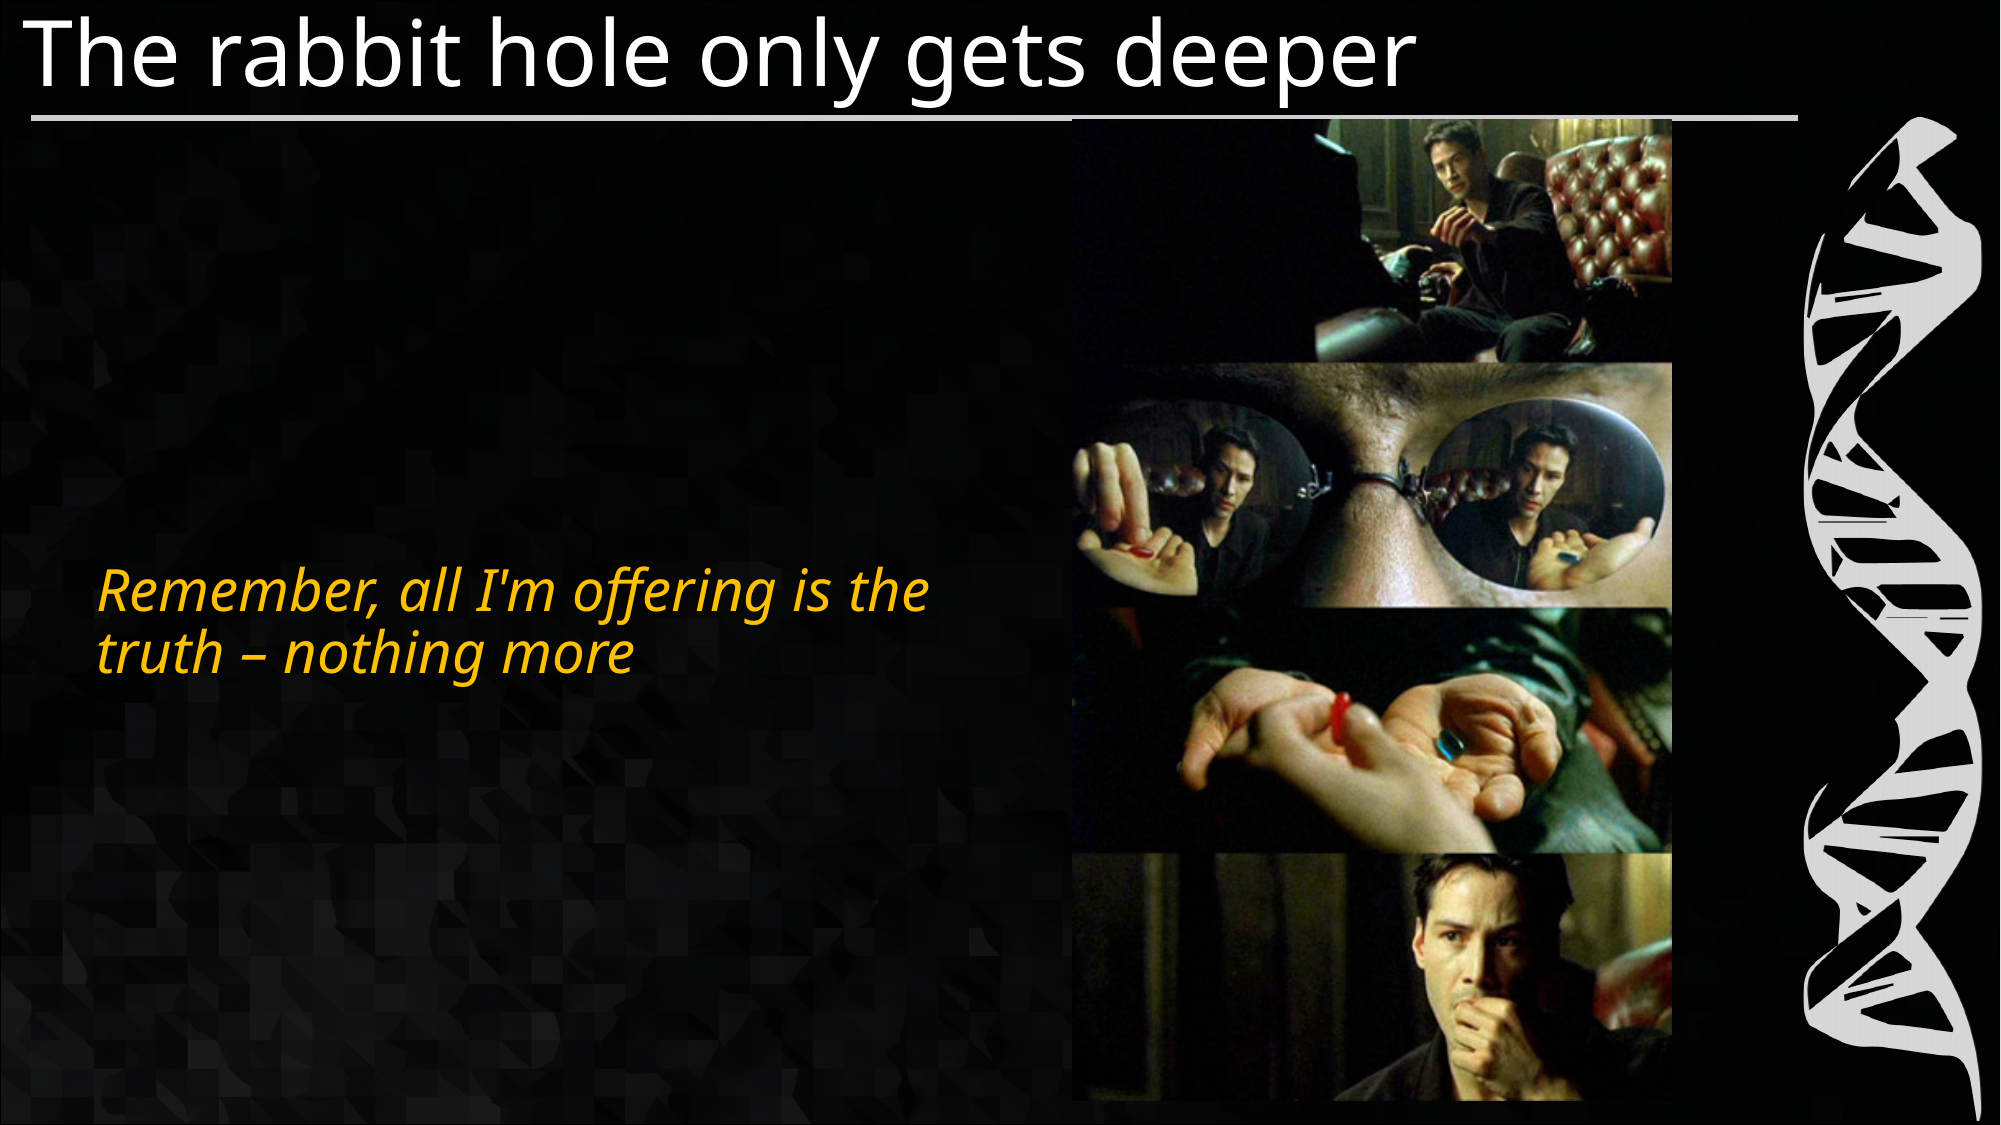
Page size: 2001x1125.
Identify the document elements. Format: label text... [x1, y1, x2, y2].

text_box Remember, all I'm offering is the truth – nothing more [81, 553, 999, 741]
title The rabbit hole only gets deeper [7, 0, 1653, 218]
picture [1, 1, 1999, 1124]
